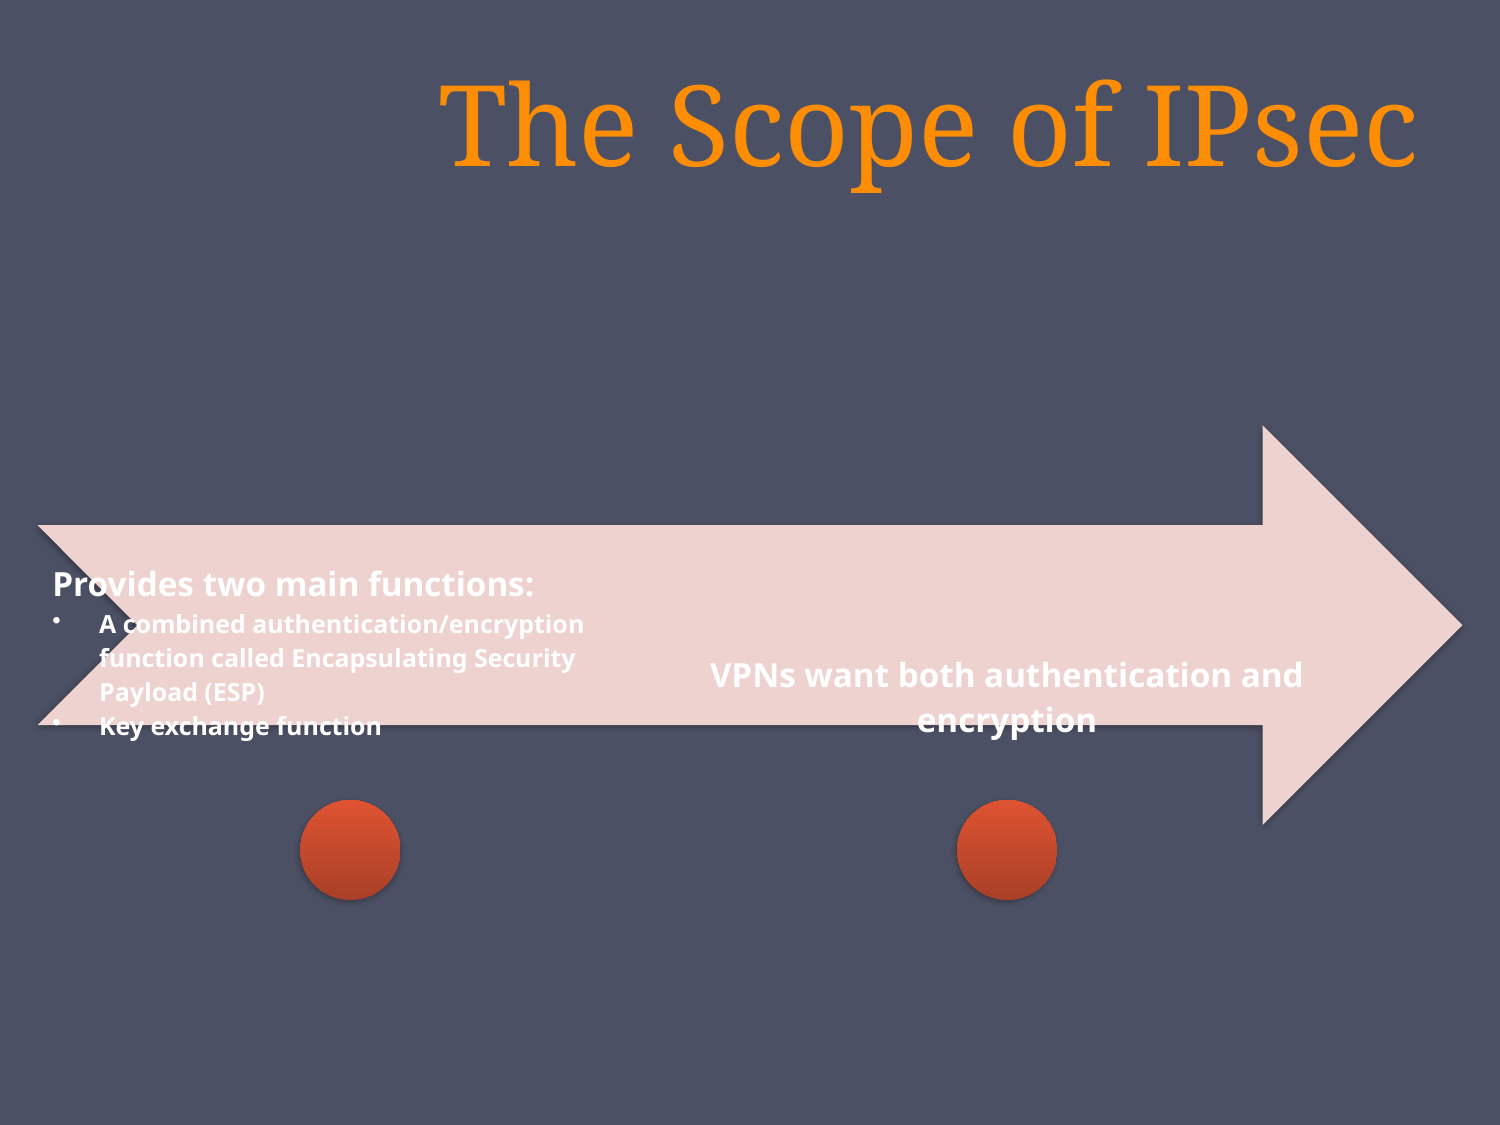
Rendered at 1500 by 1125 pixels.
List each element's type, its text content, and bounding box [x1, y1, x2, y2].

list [37, 125, 1463, 1125]
title The Scope of IPsec [253, 0, 1500, 197]
